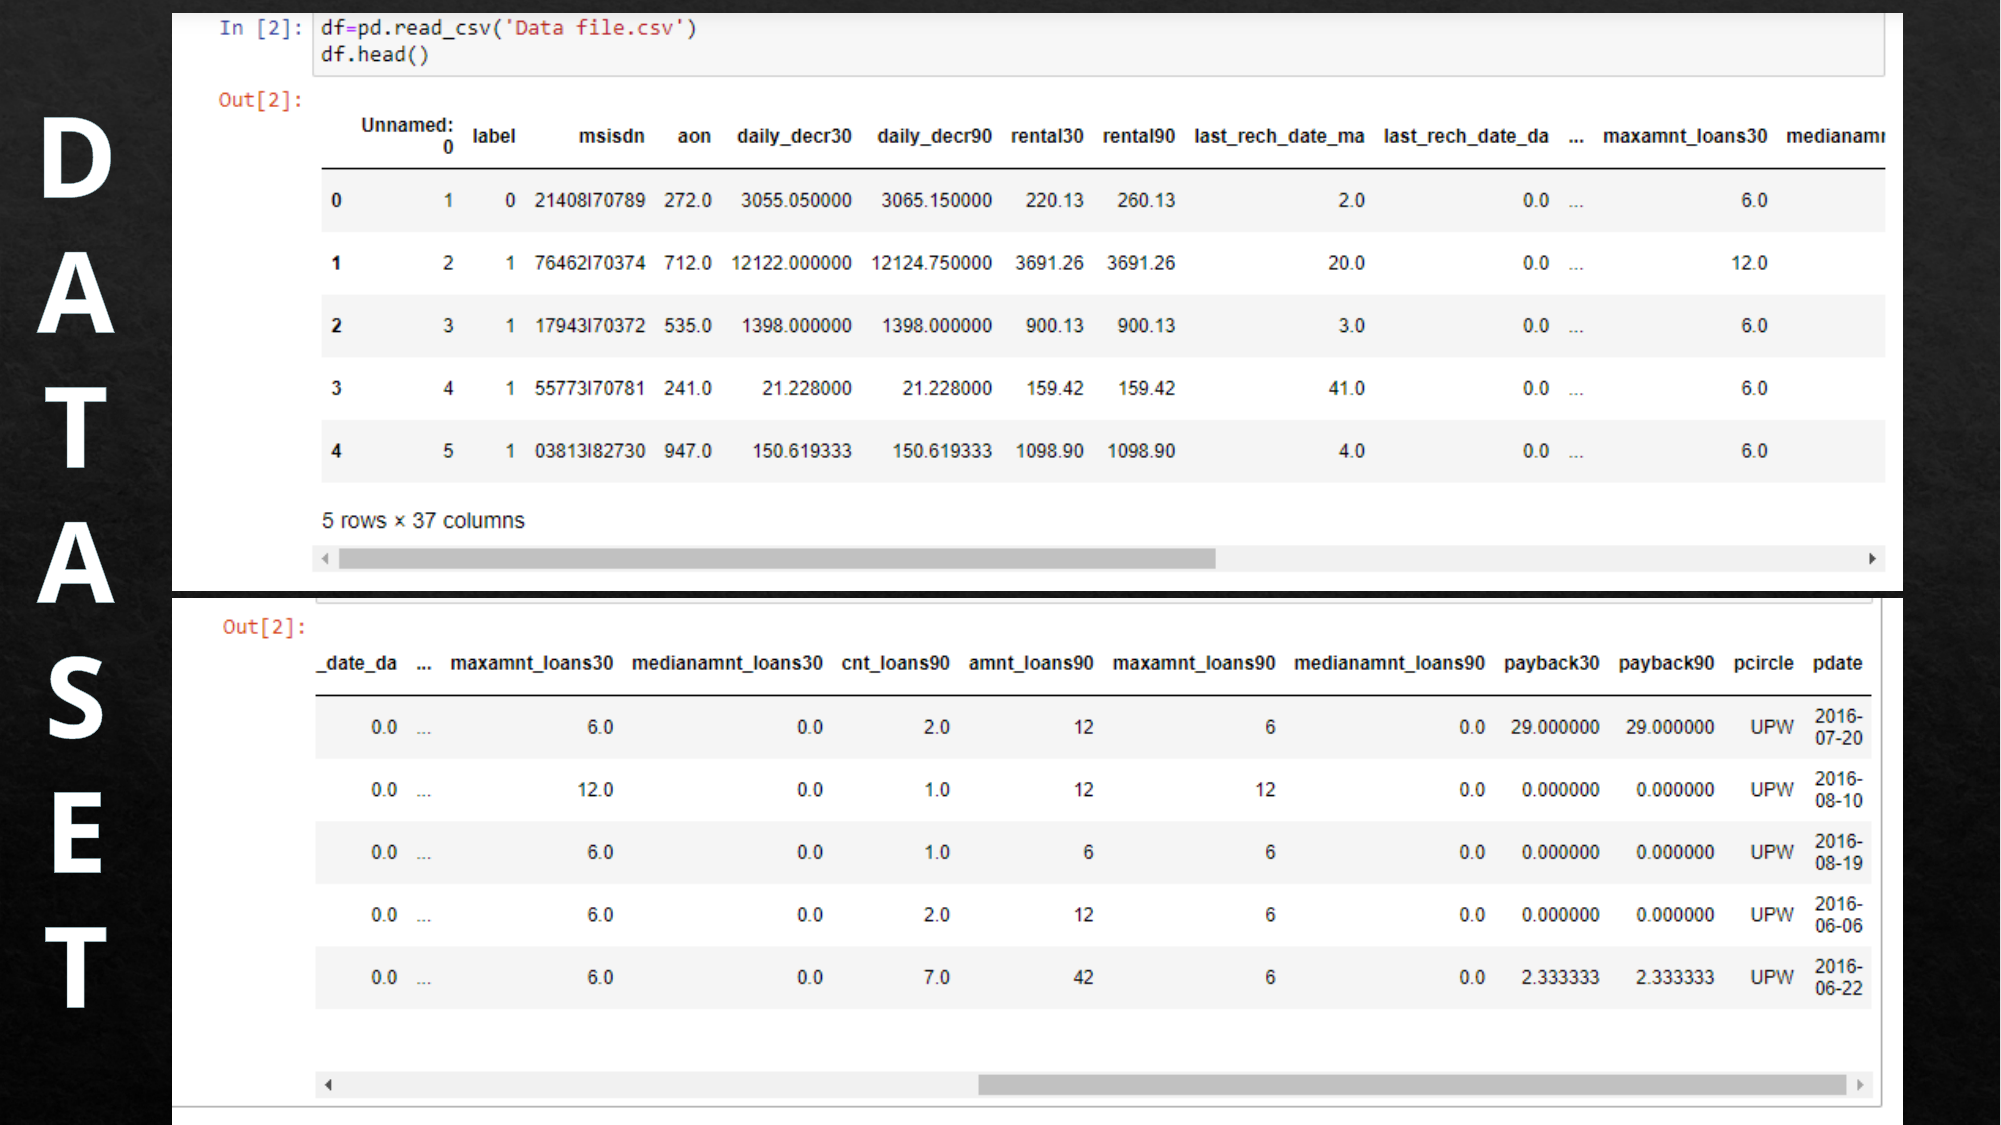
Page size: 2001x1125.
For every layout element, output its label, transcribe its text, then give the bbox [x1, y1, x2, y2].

picture [172, 598, 1903, 1125]
picture [172, 13, 1903, 591]
text_box D A T A S E T [19, 77, 133, 1038]
